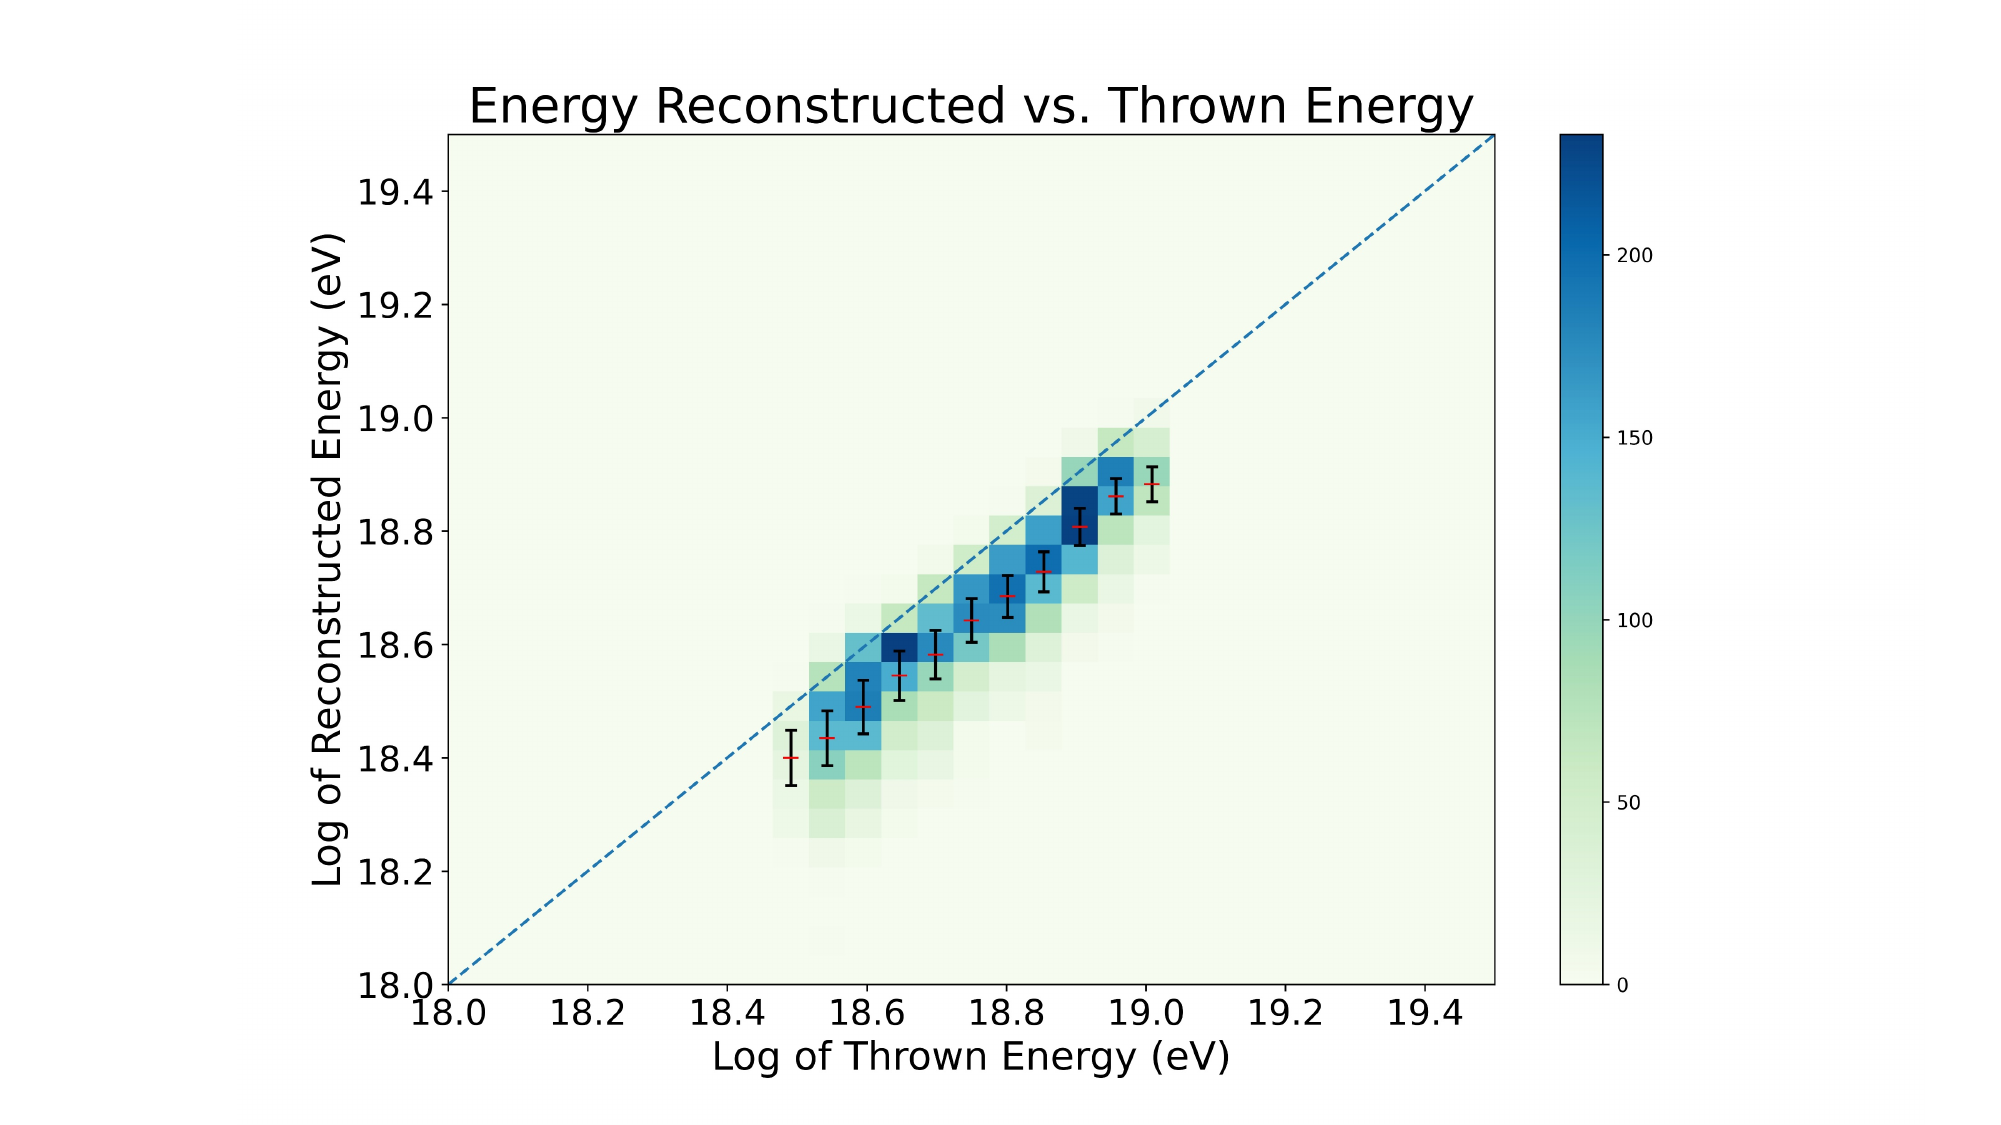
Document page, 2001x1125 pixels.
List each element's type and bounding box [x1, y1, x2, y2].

picture [237, 0, 1925, 1125]
